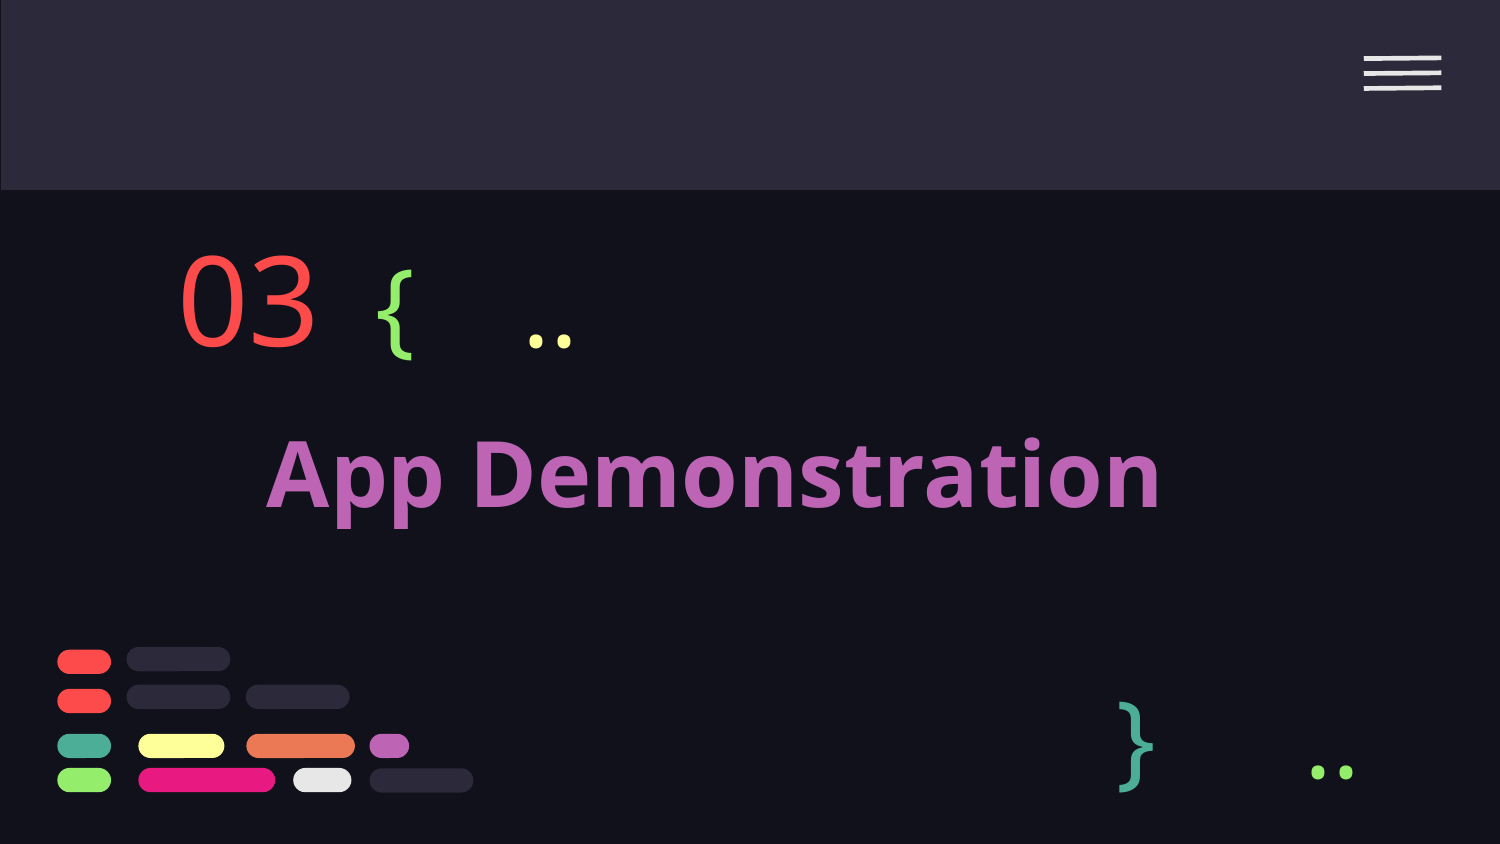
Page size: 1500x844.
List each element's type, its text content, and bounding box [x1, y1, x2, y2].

title App Demonstration [251, 371, 1341, 569]
text_box { [360, 225, 476, 368]
text_box .. [433, 260, 594, 351]
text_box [57, 646, 474, 793]
text_box .. [1215, 692, 1376, 782]
title 03 [162, 221, 434, 372]
text_box } [1101, 657, 1188, 782]
